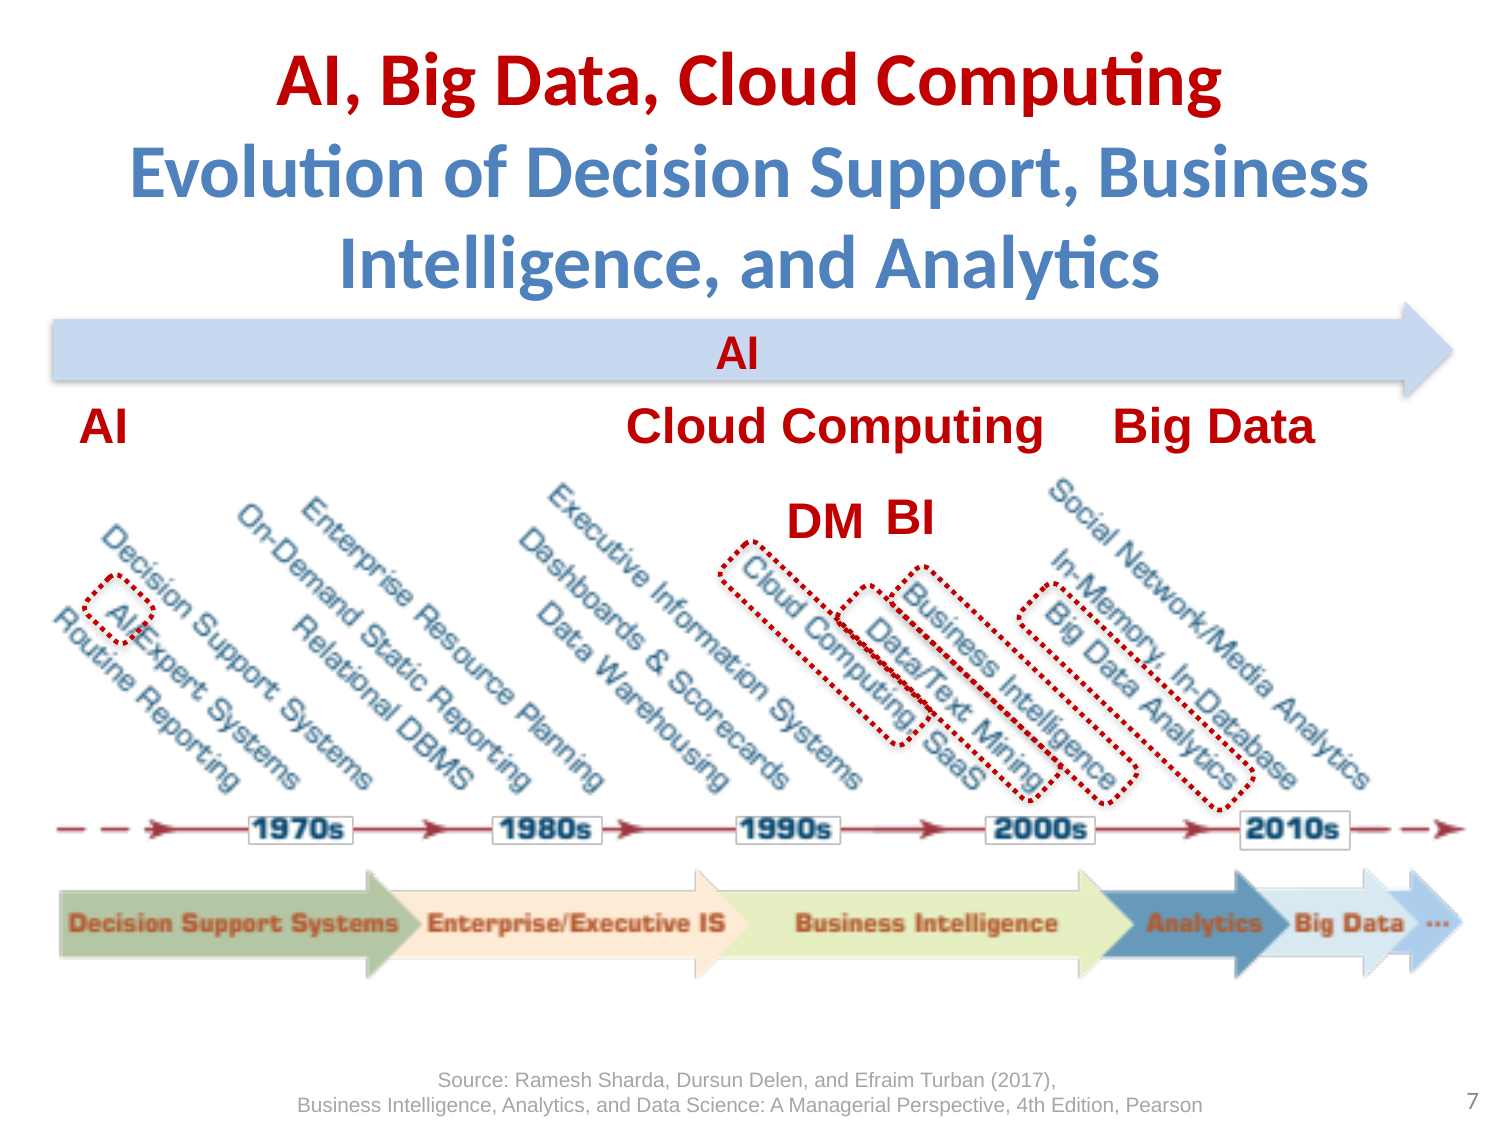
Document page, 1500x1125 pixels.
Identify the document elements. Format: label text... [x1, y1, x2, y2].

text_box Big Data [1097, 389, 1331, 454]
slide_number 7 [1144, 1069, 1495, 1125]
text_box AI [52, 300, 1454, 400]
text_box Source: Ramesh Sharda, Dursun Delen, and Efraim Turban (2017), Business Intelligence, Analytics, and Data Science: A Managerial Perspective, 4th Edition, Pearson [93, 1059, 1407, 1124]
title AI, Big Data, Cloud Computing Evolution of Decision Support, Business Intelligence, and Analytics [75, 20, 1425, 314]
text_box AI [63, 389, 144, 454]
text_box Cloud Computing [610, 389, 1060, 454]
picture [35, 455, 1471, 988]
